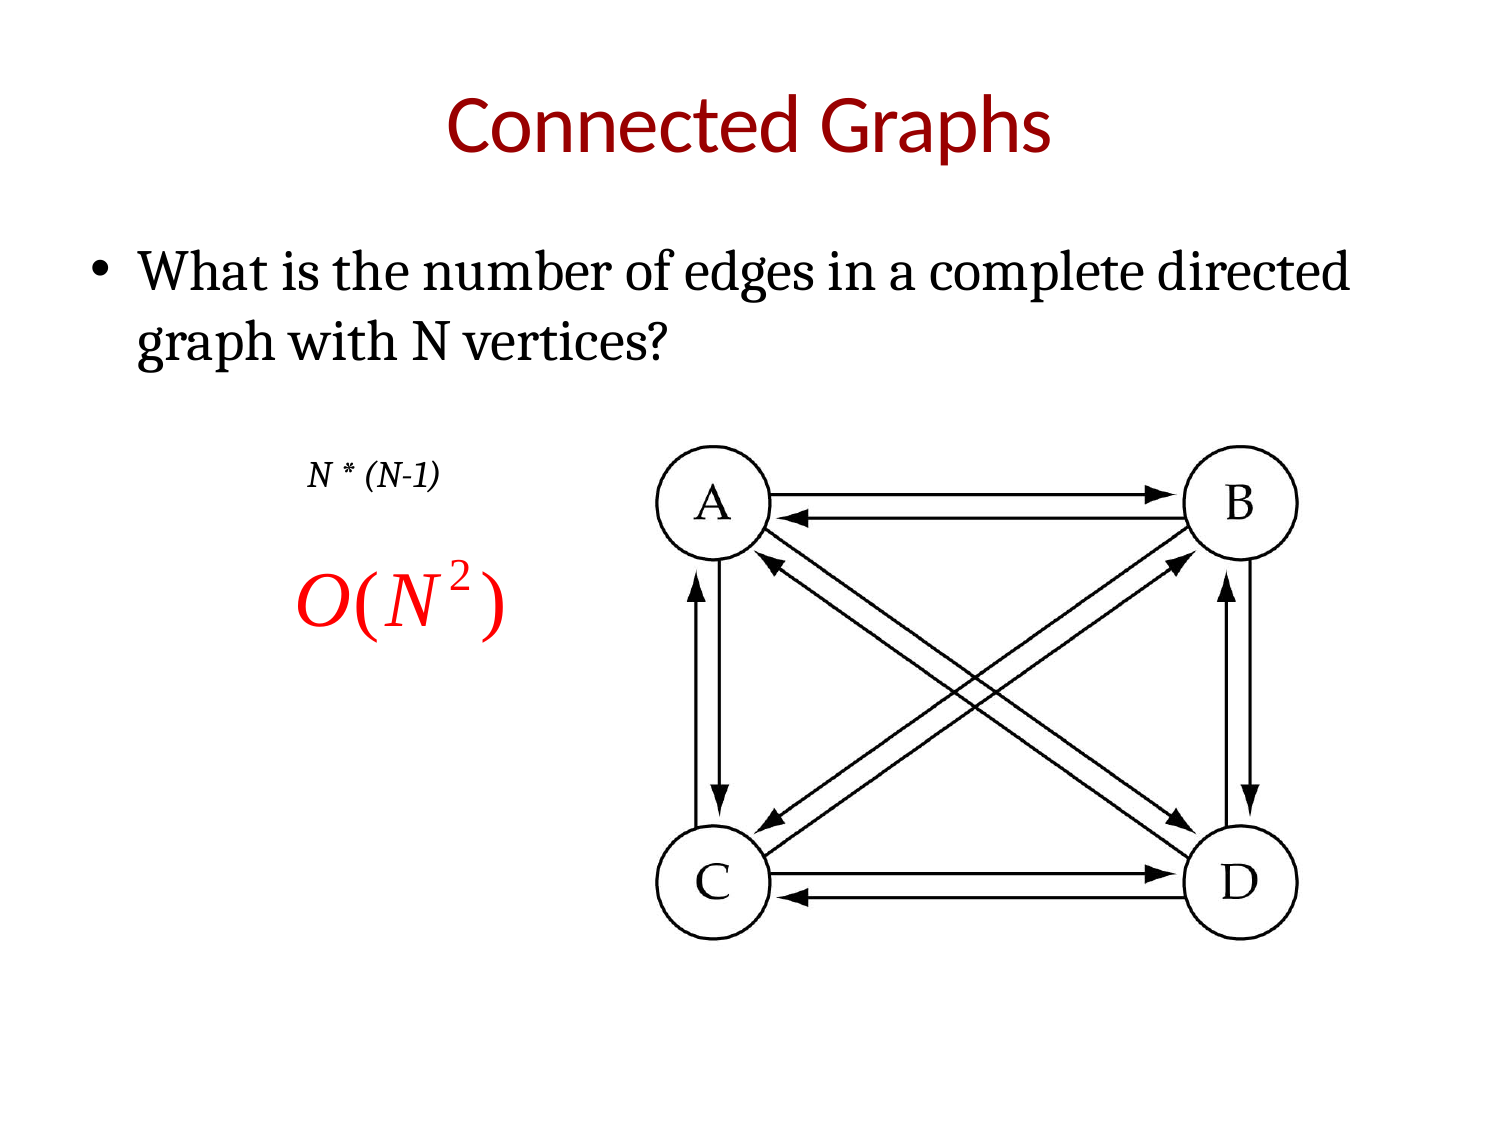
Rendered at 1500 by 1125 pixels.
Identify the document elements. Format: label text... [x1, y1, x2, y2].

picture [649, 412, 1313, 968]
title Connected Graphs [75, 24, 1425, 213]
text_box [291, 549, 510, 652]
text_box N * (N-1) [292, 442, 568, 502]
list What is the number of edges in a complete directed graph with N vertices? [75, 224, 1425, 1005]
